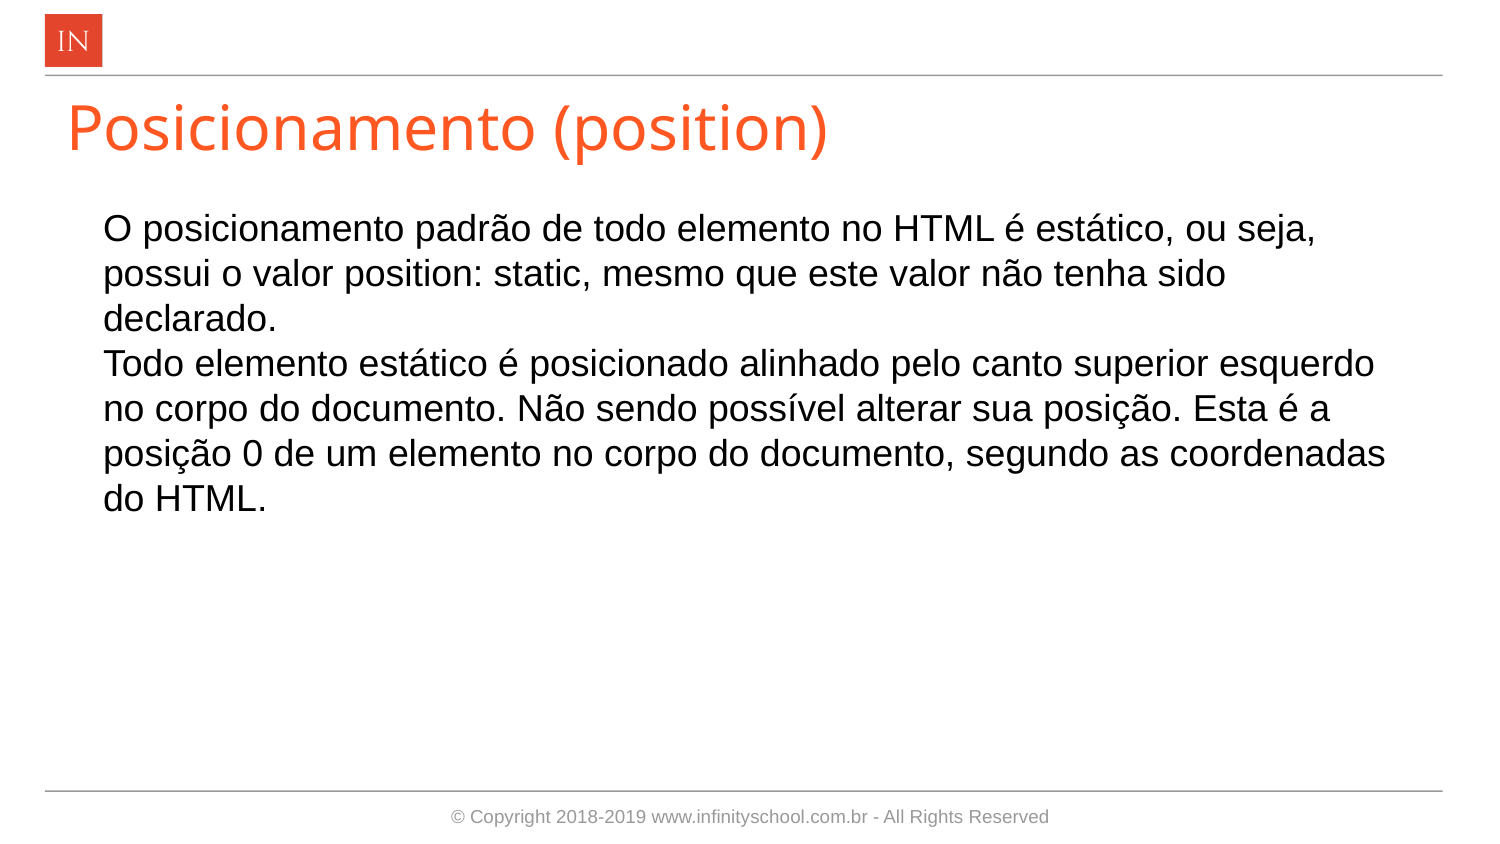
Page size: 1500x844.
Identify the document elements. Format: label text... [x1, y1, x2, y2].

text_box O posicionamento padrão de todo elemento no HTML é estático, ou seja, possui o valor position: static, mesmo que este valor não tenha sido declarado. Todo elemento estático é posicionado alinhado pelo canto superior esquerdo no corpo do documento. Não sendo possível alterar sua posição. Esta é a posição 0 de um elemento no corpo do documento, segundo as coordenadas do HTML. [88, 189, 1424, 535]
title Posicionamento (position) [51, 72, 1449, 167]
picture [44, 14, 109, 74]
